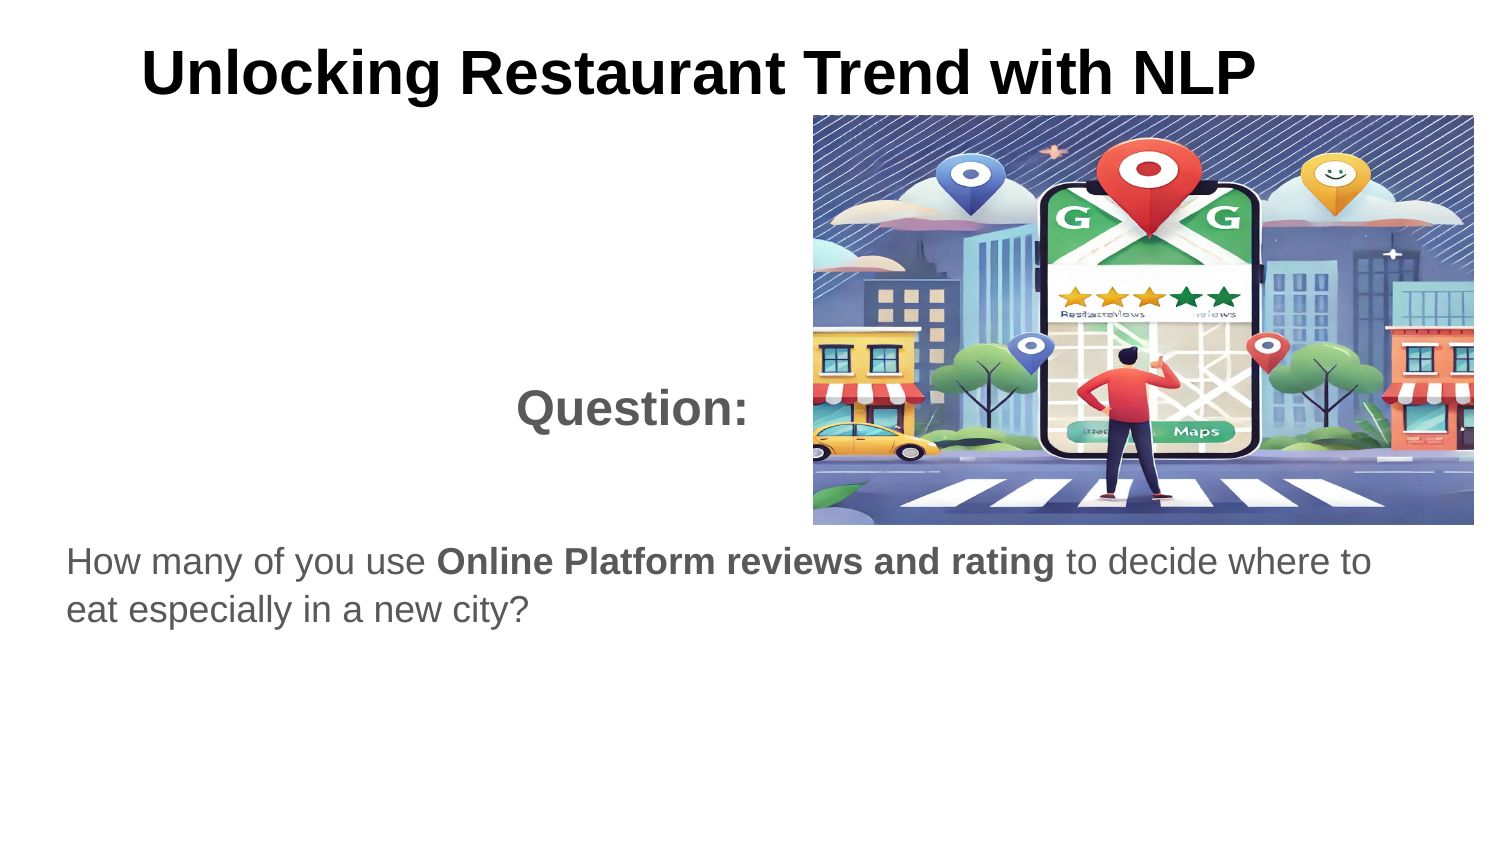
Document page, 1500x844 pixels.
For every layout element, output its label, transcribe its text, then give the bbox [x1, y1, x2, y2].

list Question: How many of you use Online Platform reviews and rating to decide where to eat especially in a new city? [51, 276, 1449, 844]
picture [813, 115, 1475, 526]
title Unlocking Restaurant Trend with NLP [51, 22, 1449, 276]
